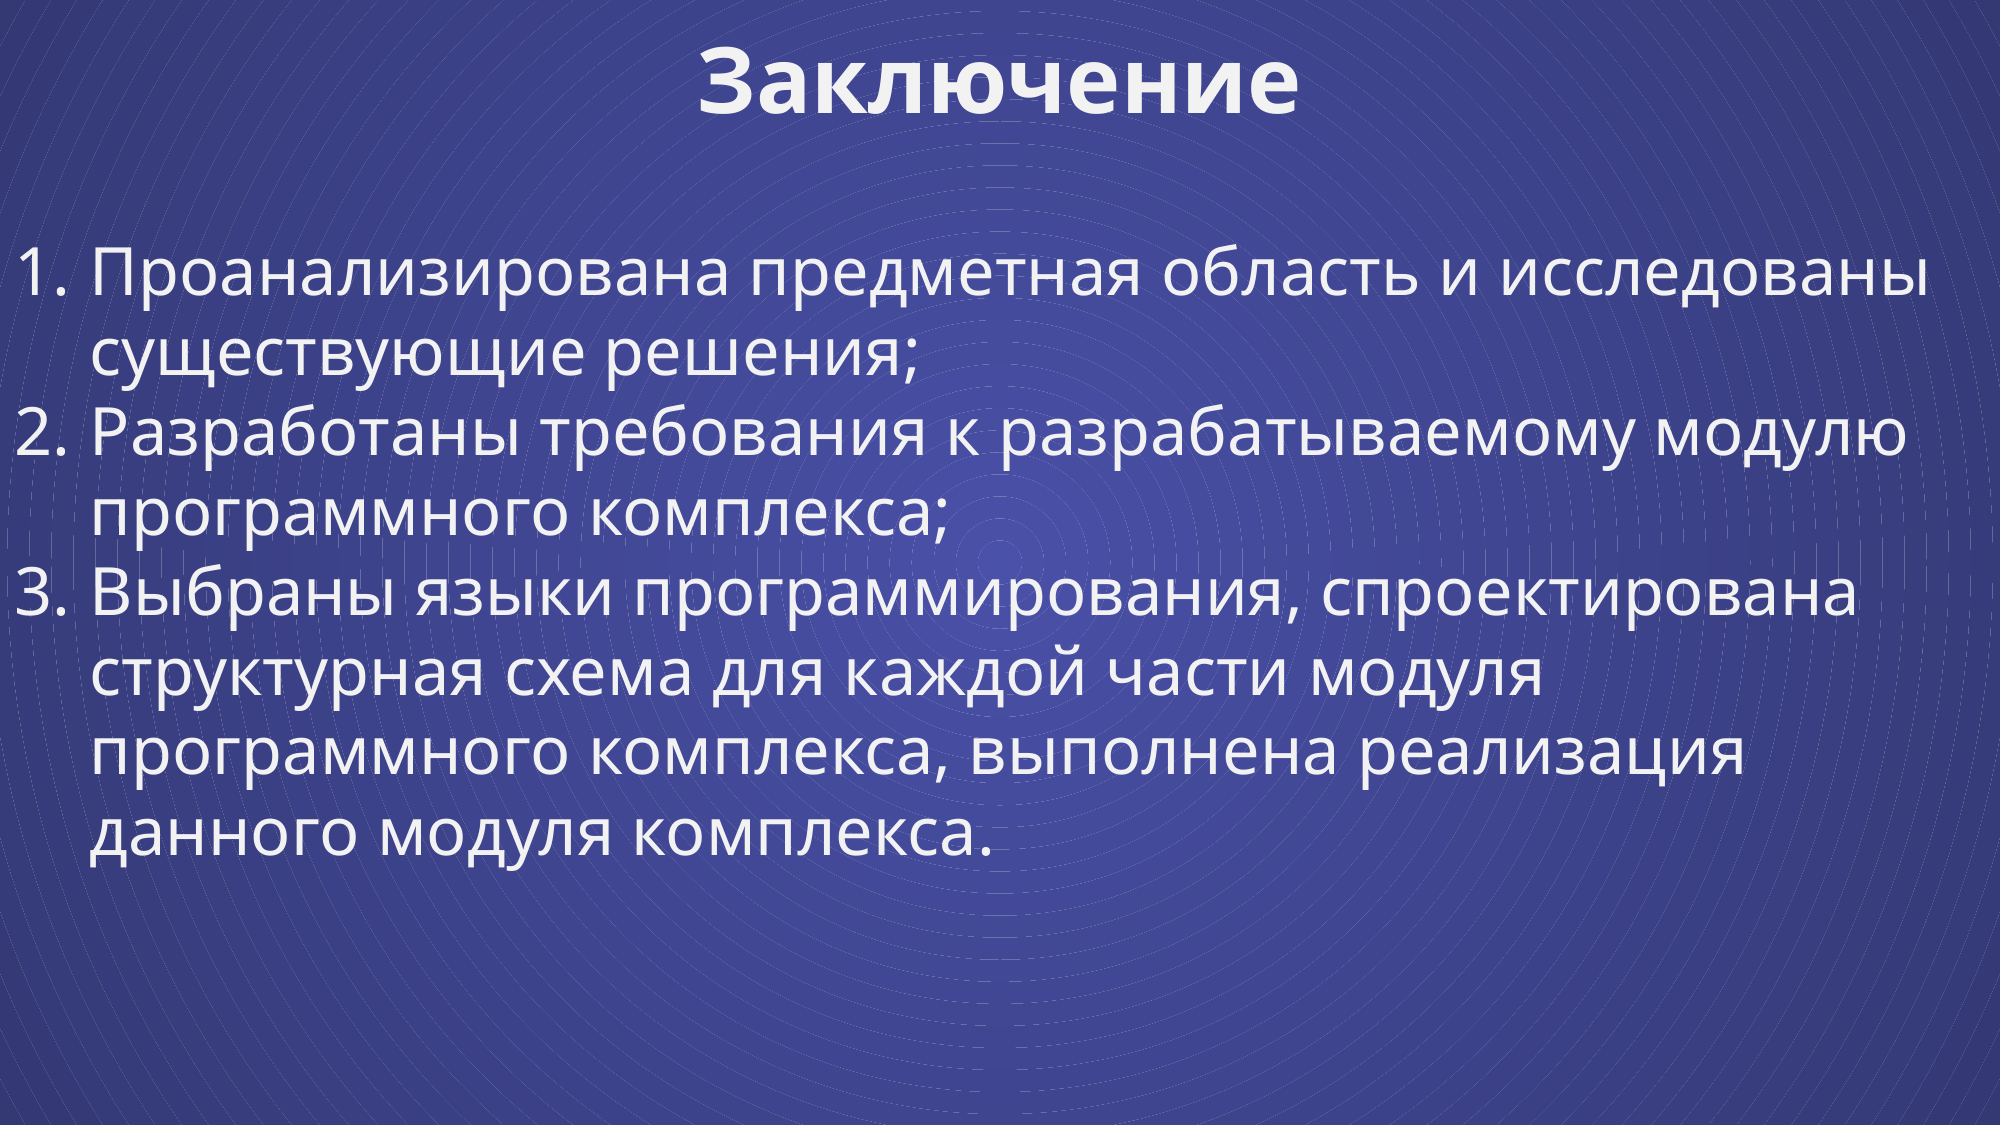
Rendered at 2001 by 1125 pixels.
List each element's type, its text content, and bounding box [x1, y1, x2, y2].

text_box Проанализирована предметная область и исследованы существующие решения; Разработаны требования к разрабатываемому модулю программного комплекса; Выбраны языки программирования, спроектирована структурная схема для каждой части модуля программного комплекса, выполнена реализация данного модуля комплекса. [0, 221, 2000, 876]
text_box Заключение [0, 14, 2000, 140]
